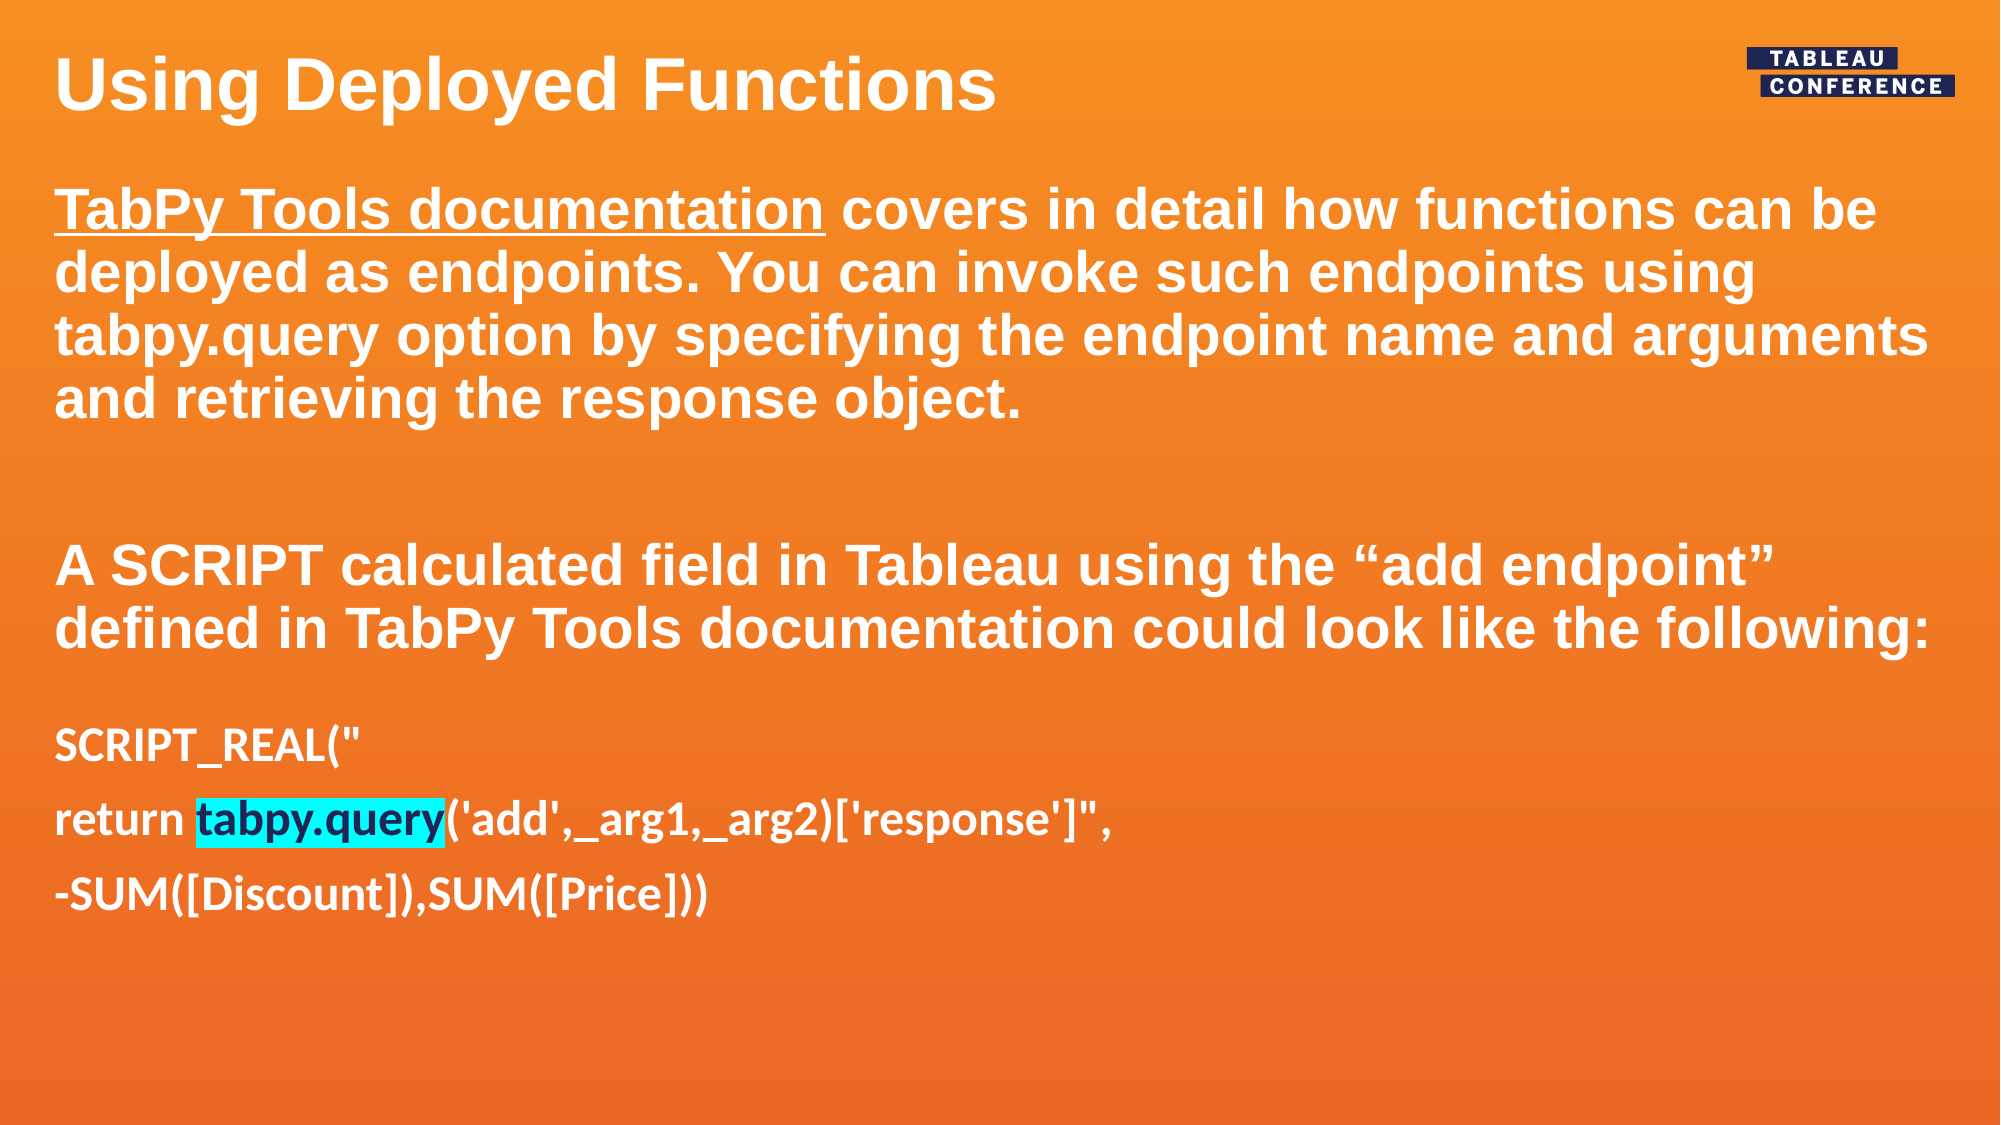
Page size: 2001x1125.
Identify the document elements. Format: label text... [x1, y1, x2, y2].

title Using Deployed Functions [39, 38, 1705, 135]
list TabPy Tools documentation covers in detail how functions can be deployed as endpoints. You can invoke such endpoints using tabpy.query option by specifying the endpoint name and arguments and retrieving the response object. A SCRIPT calculated field in Tableau using the “add endpoint” defined in TabPy Tools documentation could look like the following: [39, 172, 1967, 711]
text_box SCRIPT_REAL(" return tabpy.query('add',_arg1,_arg2)['response']", -SUM([Discount]),SUM([Price])) [39, 710, 1163, 936]
